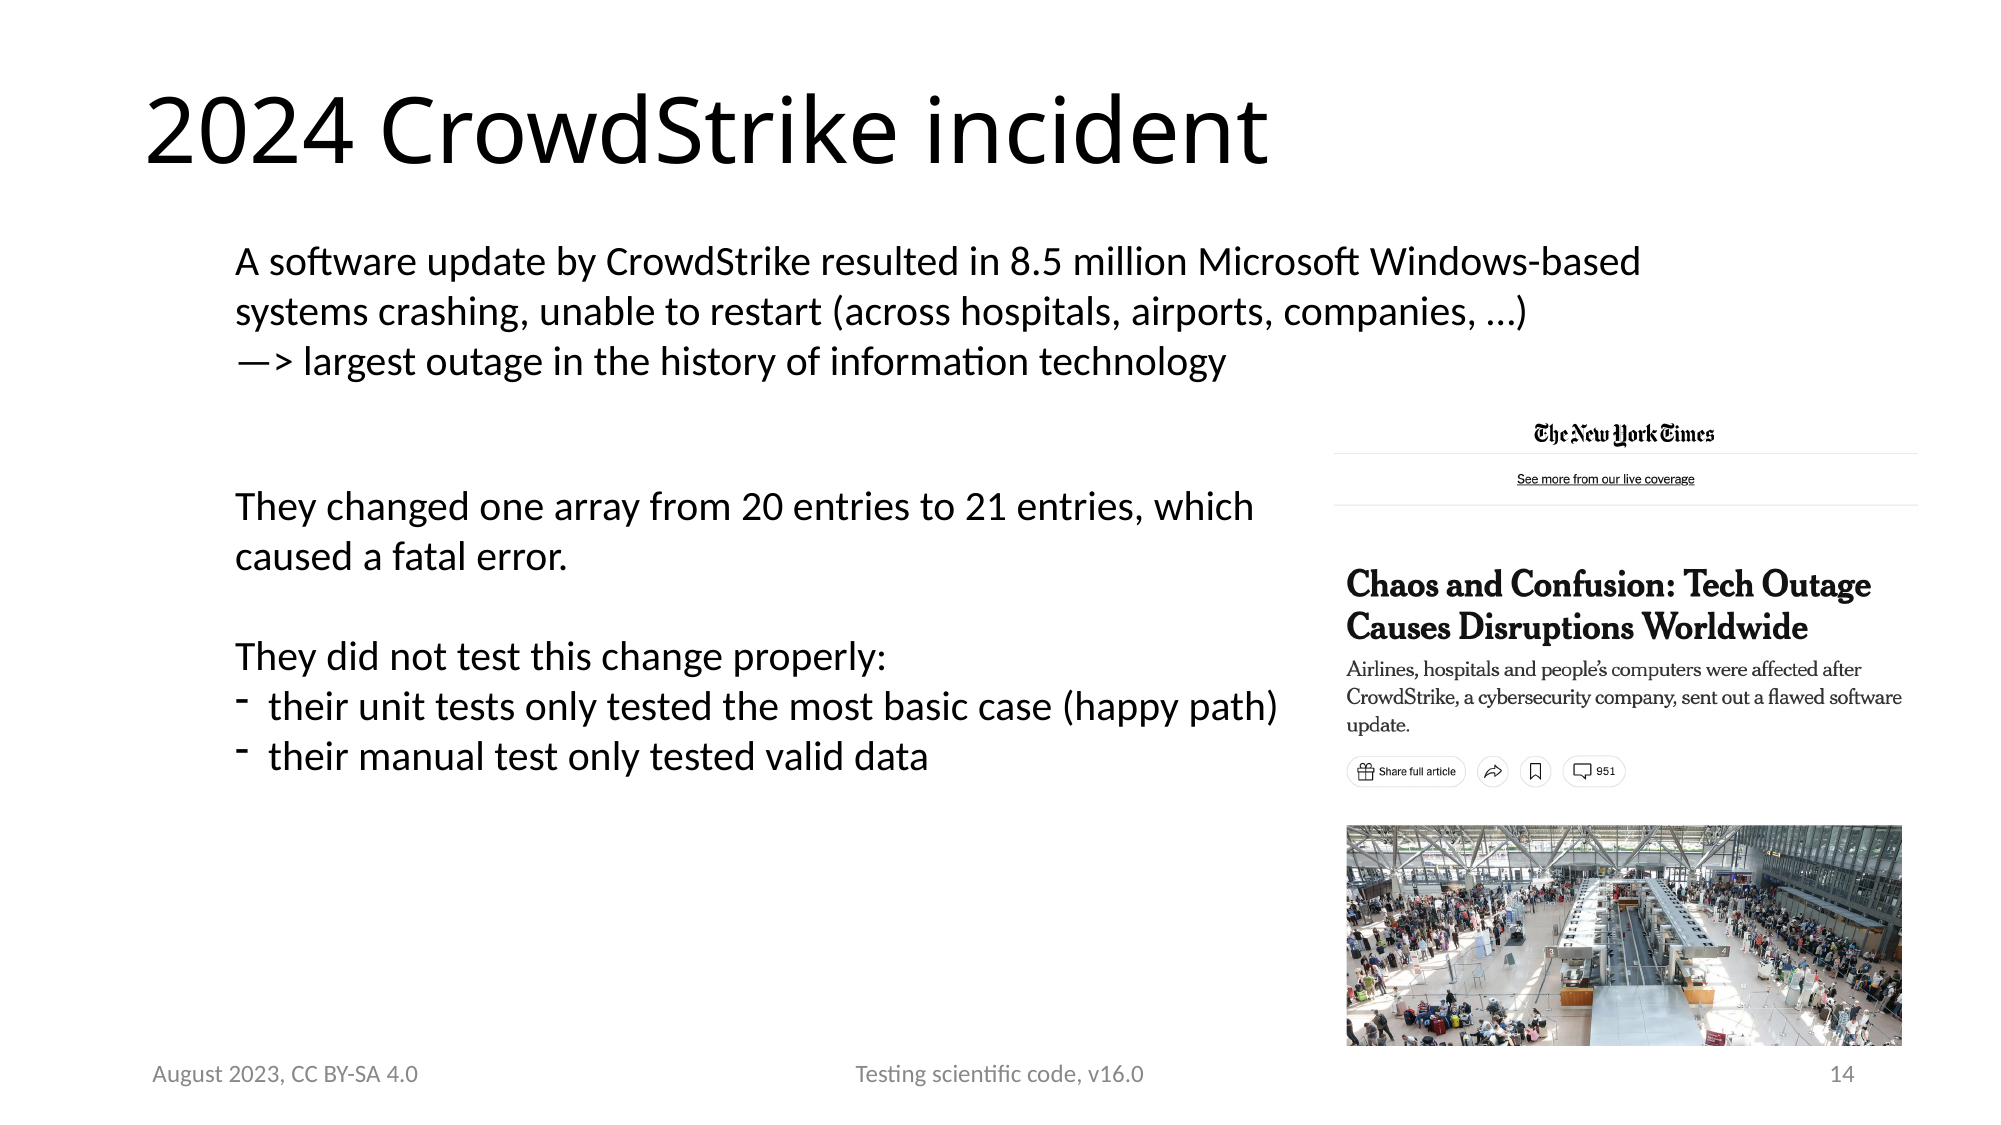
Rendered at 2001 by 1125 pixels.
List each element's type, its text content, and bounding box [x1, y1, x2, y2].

slide_number 14 [1819, 1051, 1863, 1094]
text_box August 2023, CC BY-SA 4.0 [144, 1050, 580, 1095]
picture [1334, 416, 1919, 1046]
text_box A software update by CrowdStrike resulted in 8.5 million Microsoft Windows-based systems crashing, unable to restart (across hospitals, airports, companies, …) —> largest outage in the history of information technology [227, 226, 1773, 391]
text_box They changed one array from 20 entries to 21 entries, which caused a fatal error. They did not test this change properly: their unit tests only tested the most basic case (happy path) their manual test only tested valid data [227, 471, 1309, 787]
text_box Testing scientific code, v16.0 [669, 1050, 1330, 1095]
title 2024 CrowdStrike incident [136, 59, 1863, 209]
